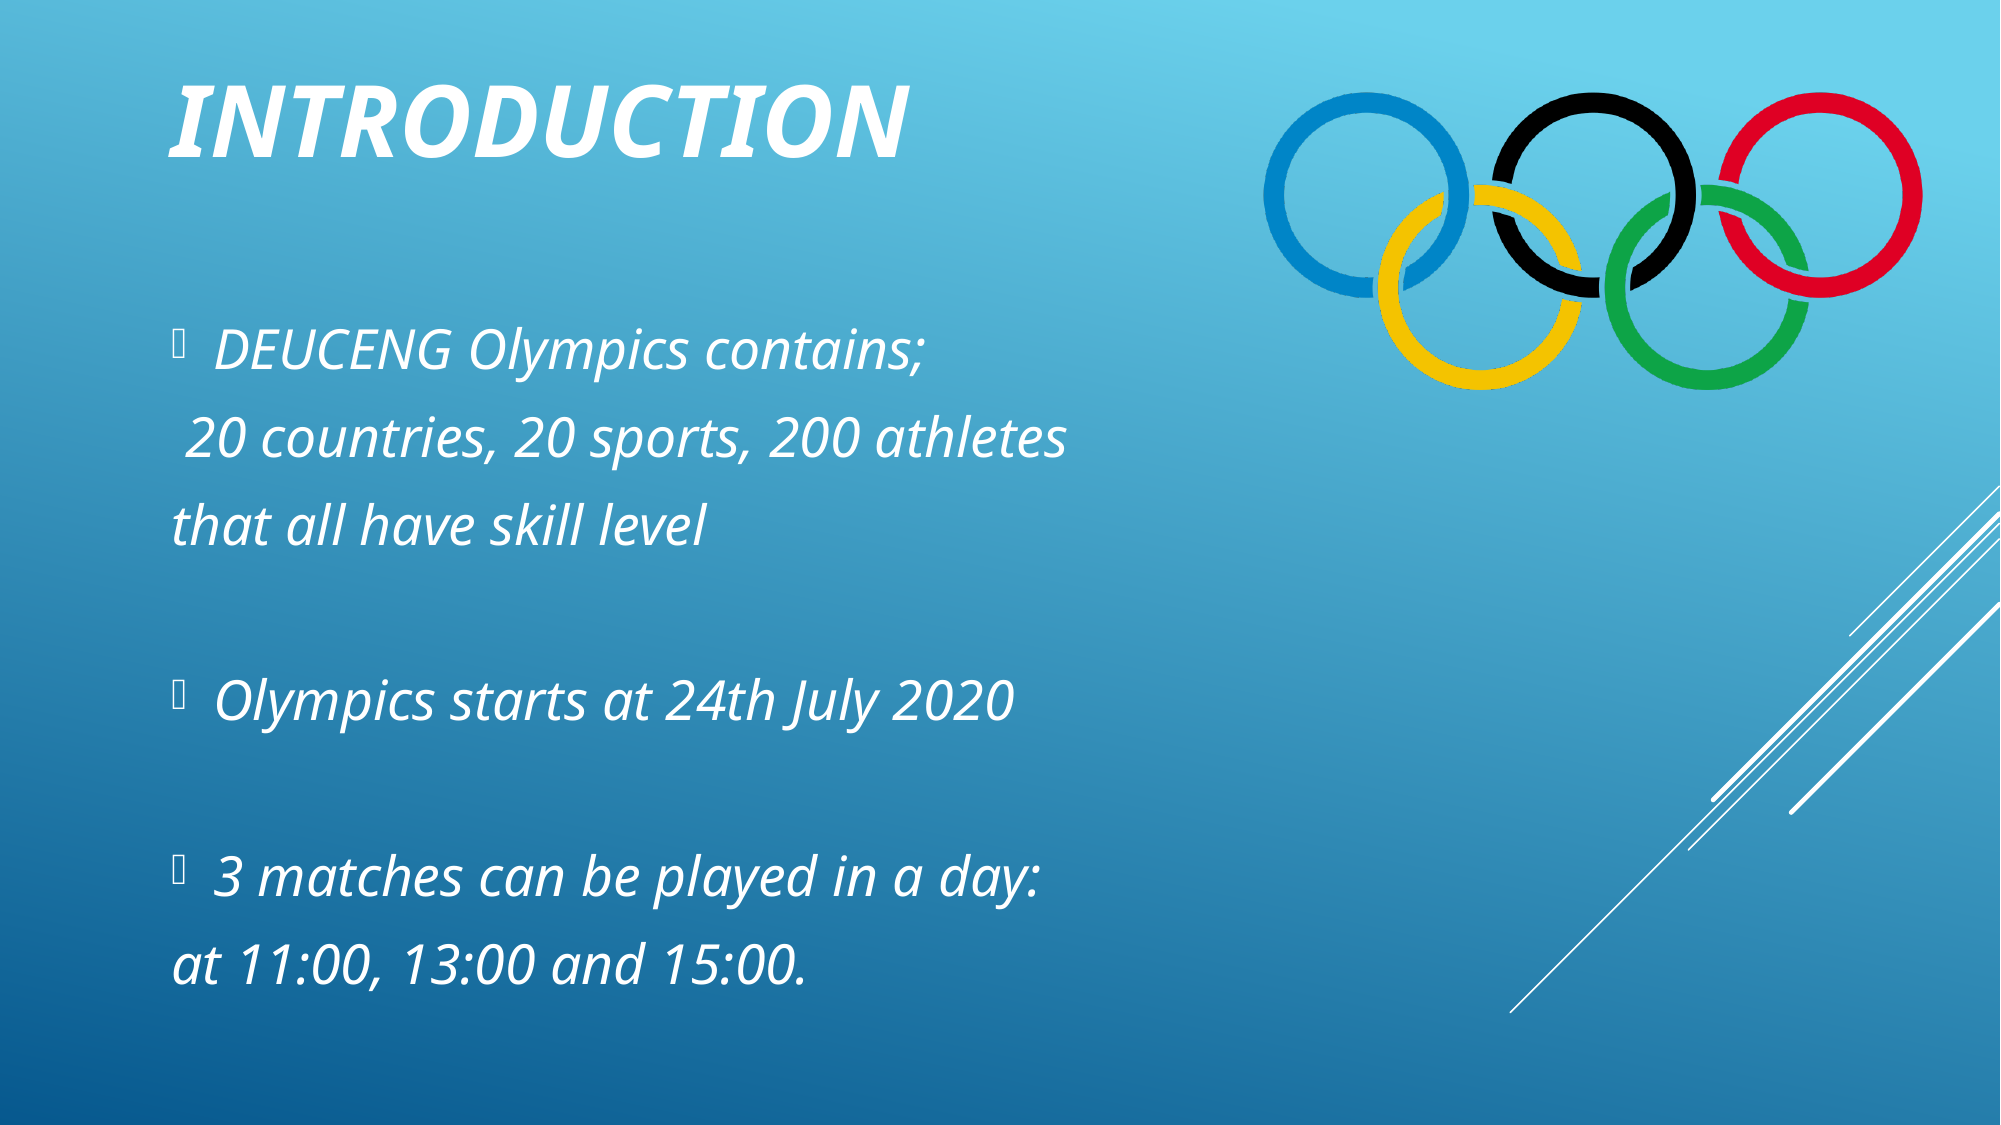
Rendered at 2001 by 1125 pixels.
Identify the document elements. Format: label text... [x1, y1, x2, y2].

list DEUCENG Olympics contains; 20 countries, 20 sports, 200 athletes that all have skill level Olympics starts at 24th July 2020 3 matches can be played in a day: at 11:00, 13:00 and 15:00. [156, 307, 1626, 1009]
title INTRODUCTION [156, 0, 1557, 242]
picture [1242, 71, 1943, 412]
